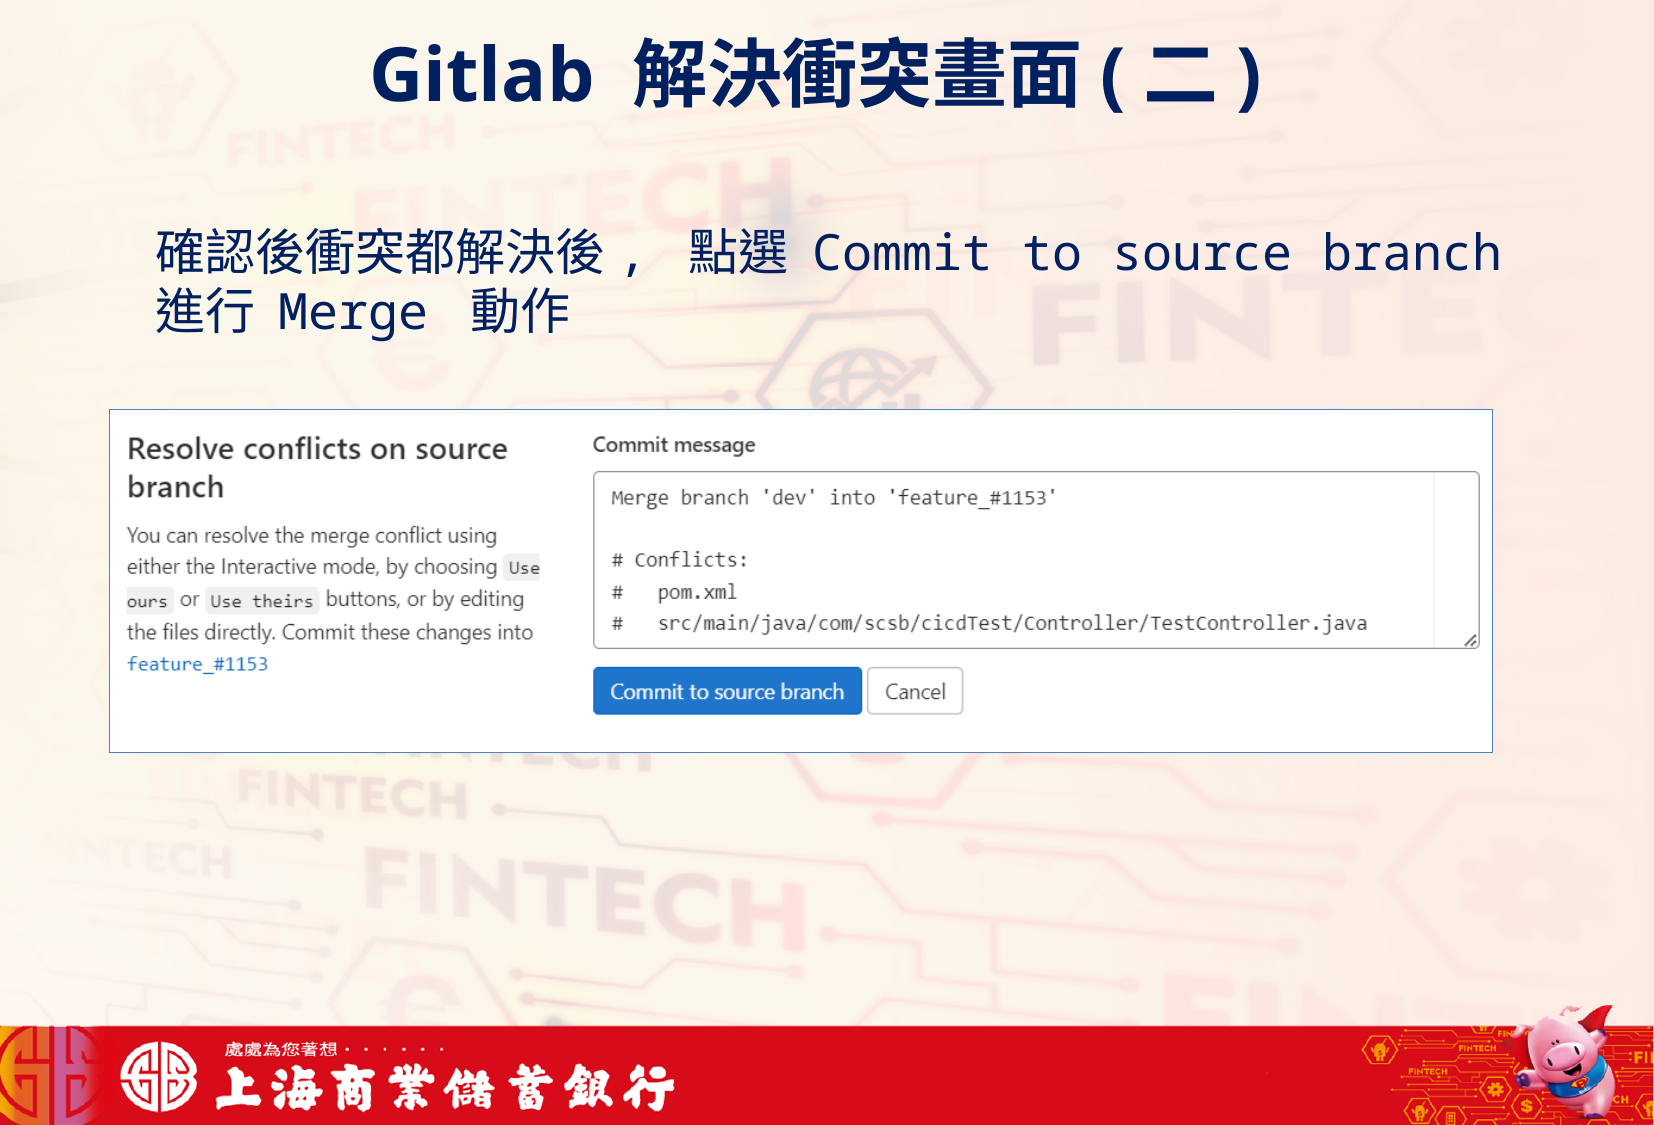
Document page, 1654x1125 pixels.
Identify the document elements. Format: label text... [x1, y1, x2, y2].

title Gitlab 解決衝突畫面(二) [218, 11, 1413, 131]
text_box 確認後衝突都解決後, 點選 Commit to source branch 進行 Merge 動作 [138, 150, 1560, 410]
picture [0, 0, 1654, 1125]
